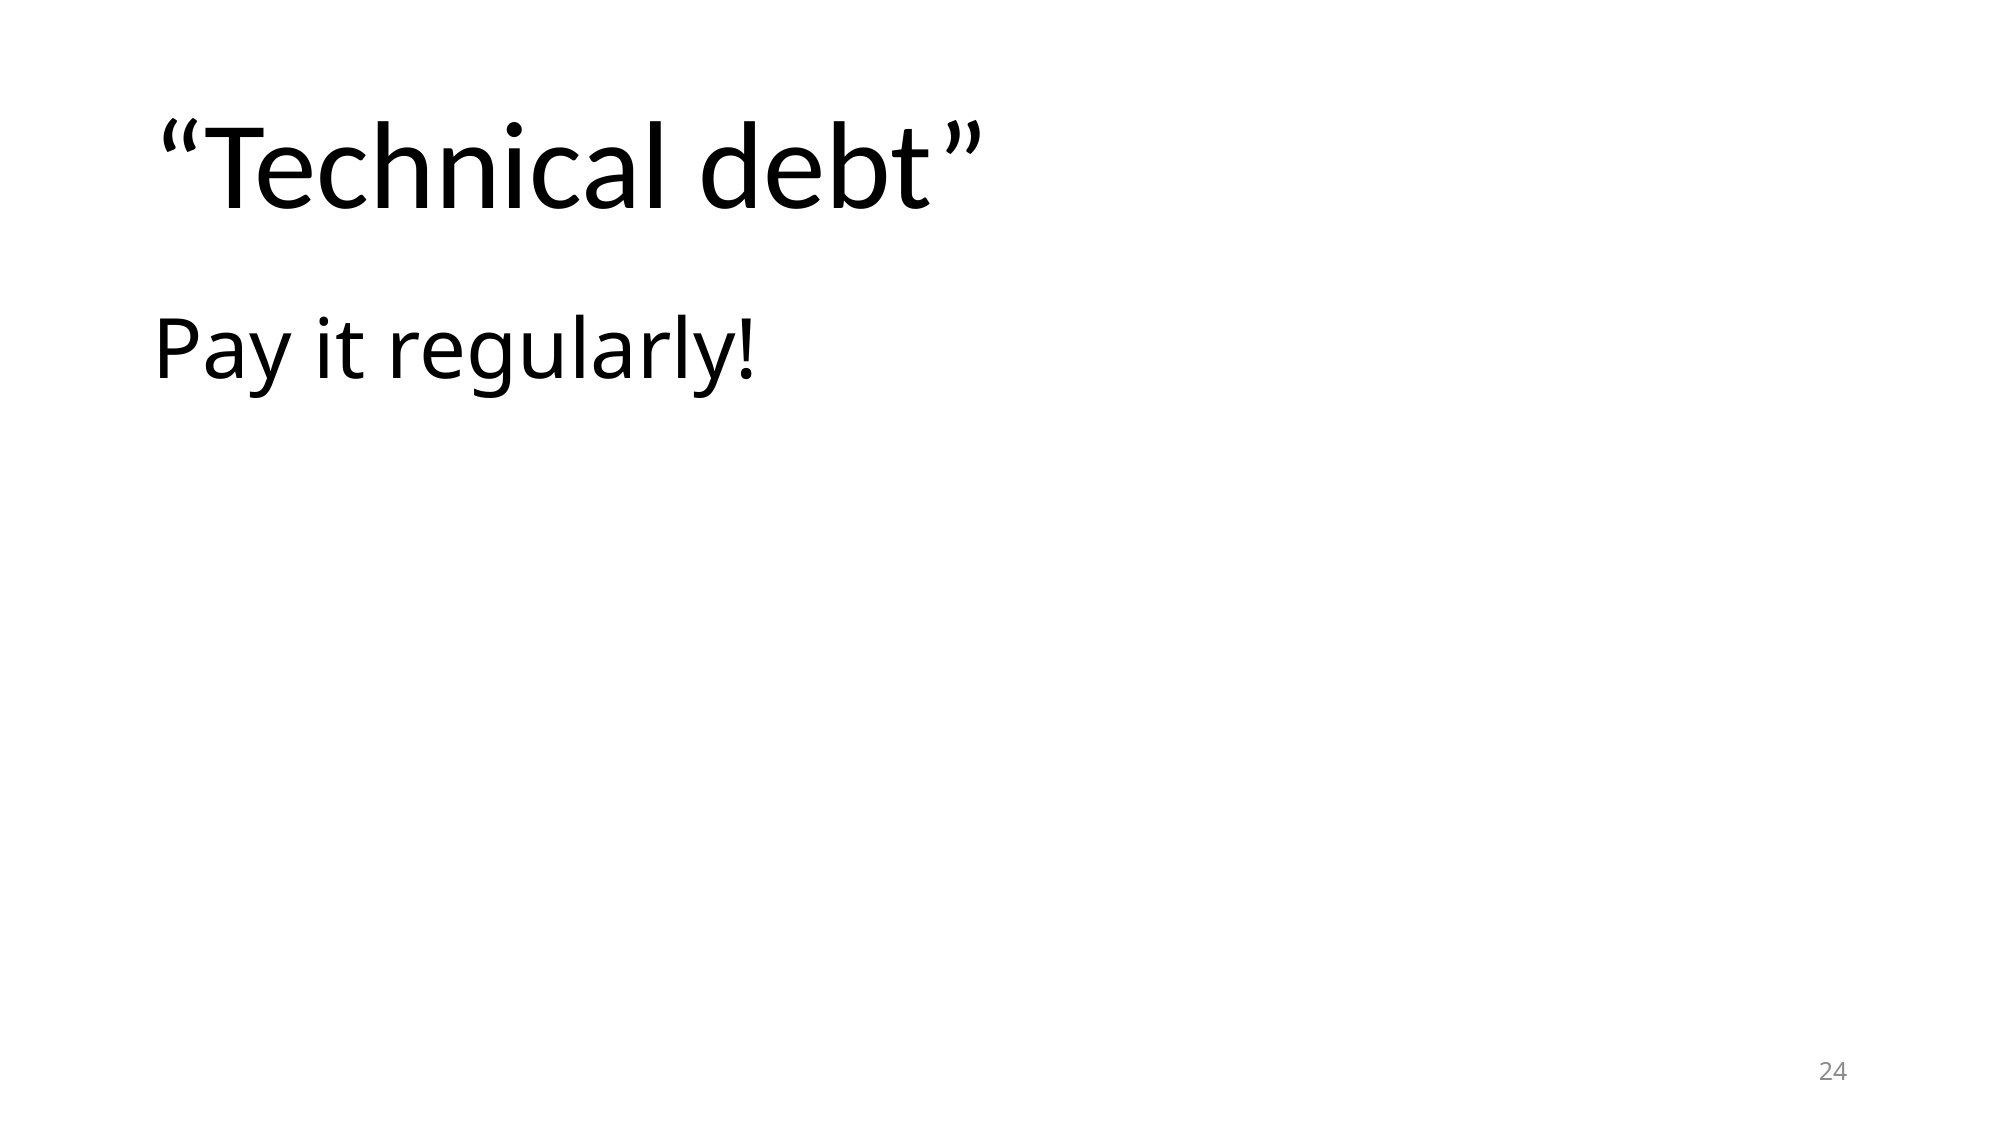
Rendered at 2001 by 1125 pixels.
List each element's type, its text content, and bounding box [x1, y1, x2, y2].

slide_number 24 [1412, 1042, 1863, 1103]
list Pay it regularly! [137, 299, 1863, 1014]
title “Technical debt” [137, 59, 1863, 278]
